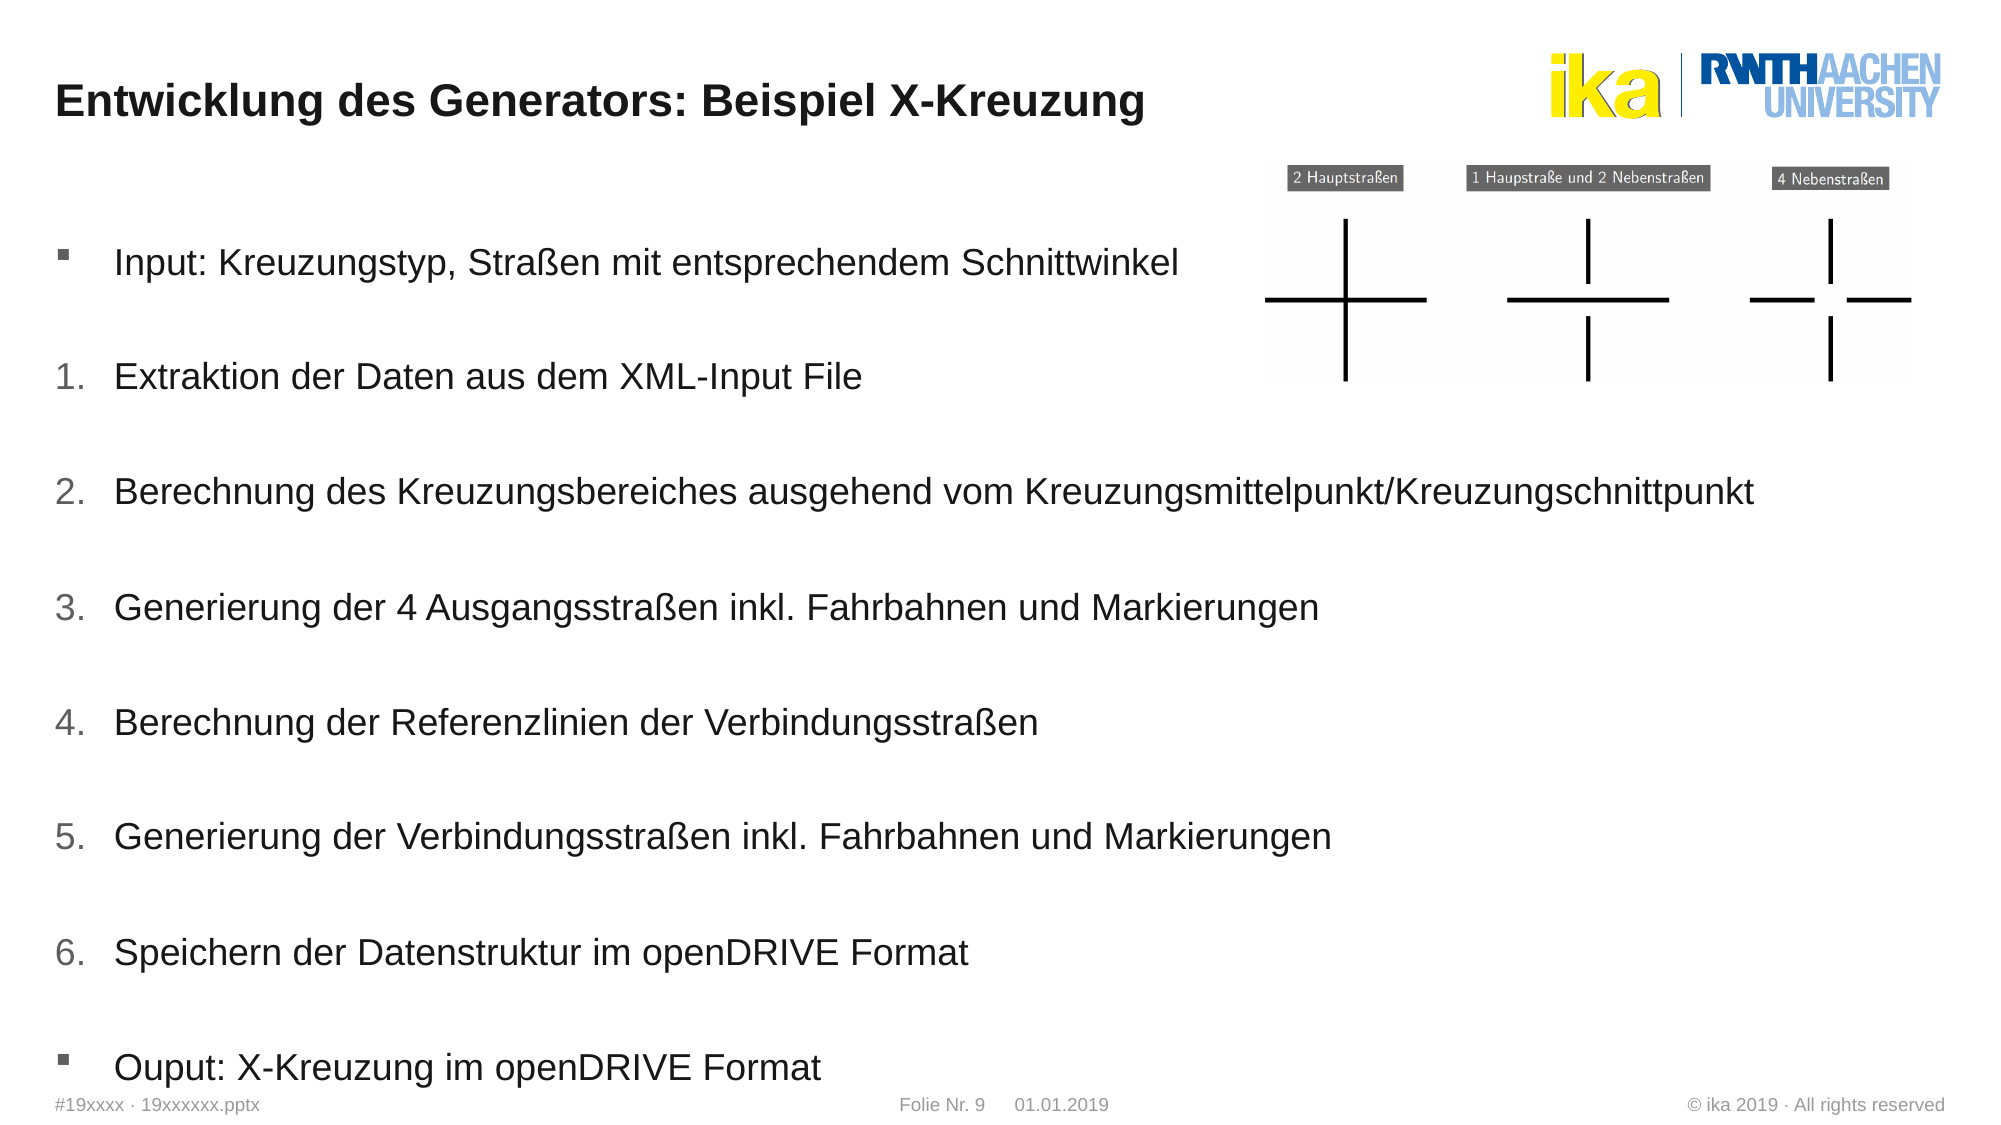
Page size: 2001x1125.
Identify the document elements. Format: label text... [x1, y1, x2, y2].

list Input: Kreuzungstyp, Straßen mit entsprechendem Schnittwinkel Extraktion der Daten aus dem XML-Input File Berechnung des Kreuzungsbereiches ausgehend vom Kreuzungsmittelpunkt/Kreuzungschnittpunkt Generierung der 4 Ausgangsstraßen inkl. Fahrbahnen und Markierungen Berechnung der Referenzlinien der Verbindungsstraßen Generierung der Verbindungsstraßen inkl. Fahrbahnen und Markierungen Speichern der Datenstruktur im openDRIVE Format Ouput: X-Kreuzung im openDRIVE Format [54, 237, 1946, 1082]
picture [1259, 160, 1918, 386]
title Entwicklung des Generators: Beispiel X-Kreuzung [54, 31, 1496, 126]
